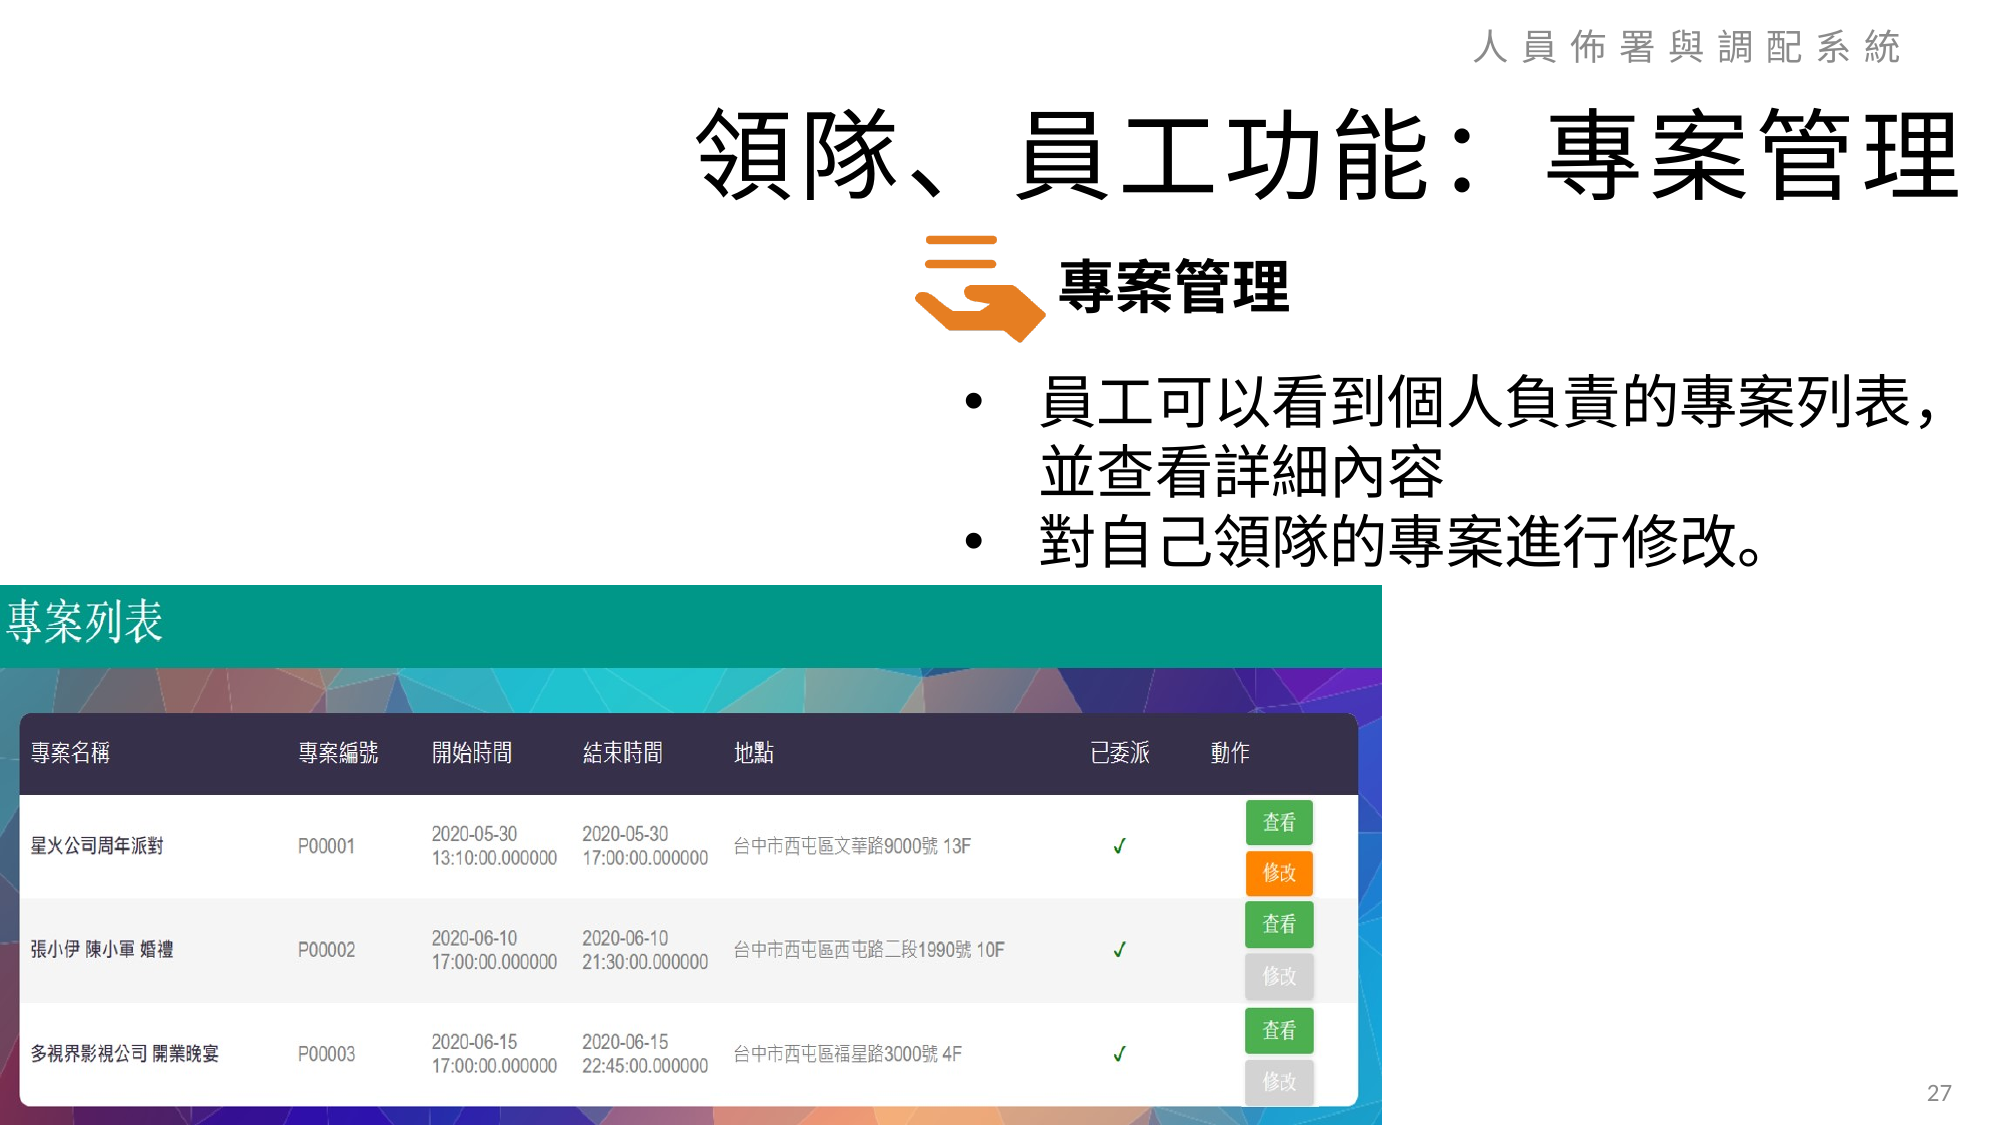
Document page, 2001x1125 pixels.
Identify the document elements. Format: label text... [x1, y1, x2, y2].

picture [912, 218, 1048, 353]
slide_number 27 [1894, 1061, 1968, 1121]
list 人員佈署與調配系統 [1457, 16, 1982, 77]
title 領隊、員工功能：專案管理 [678, 52, 2000, 253]
picture [0, 585, 1382, 1125]
text_box 專案管理 [1048, 242, 1306, 328]
text_box 員工可以看到個人負責的專案列表，並查看詳細內容 對自己領隊的專案進行修改。 [948, 357, 1967, 583]
